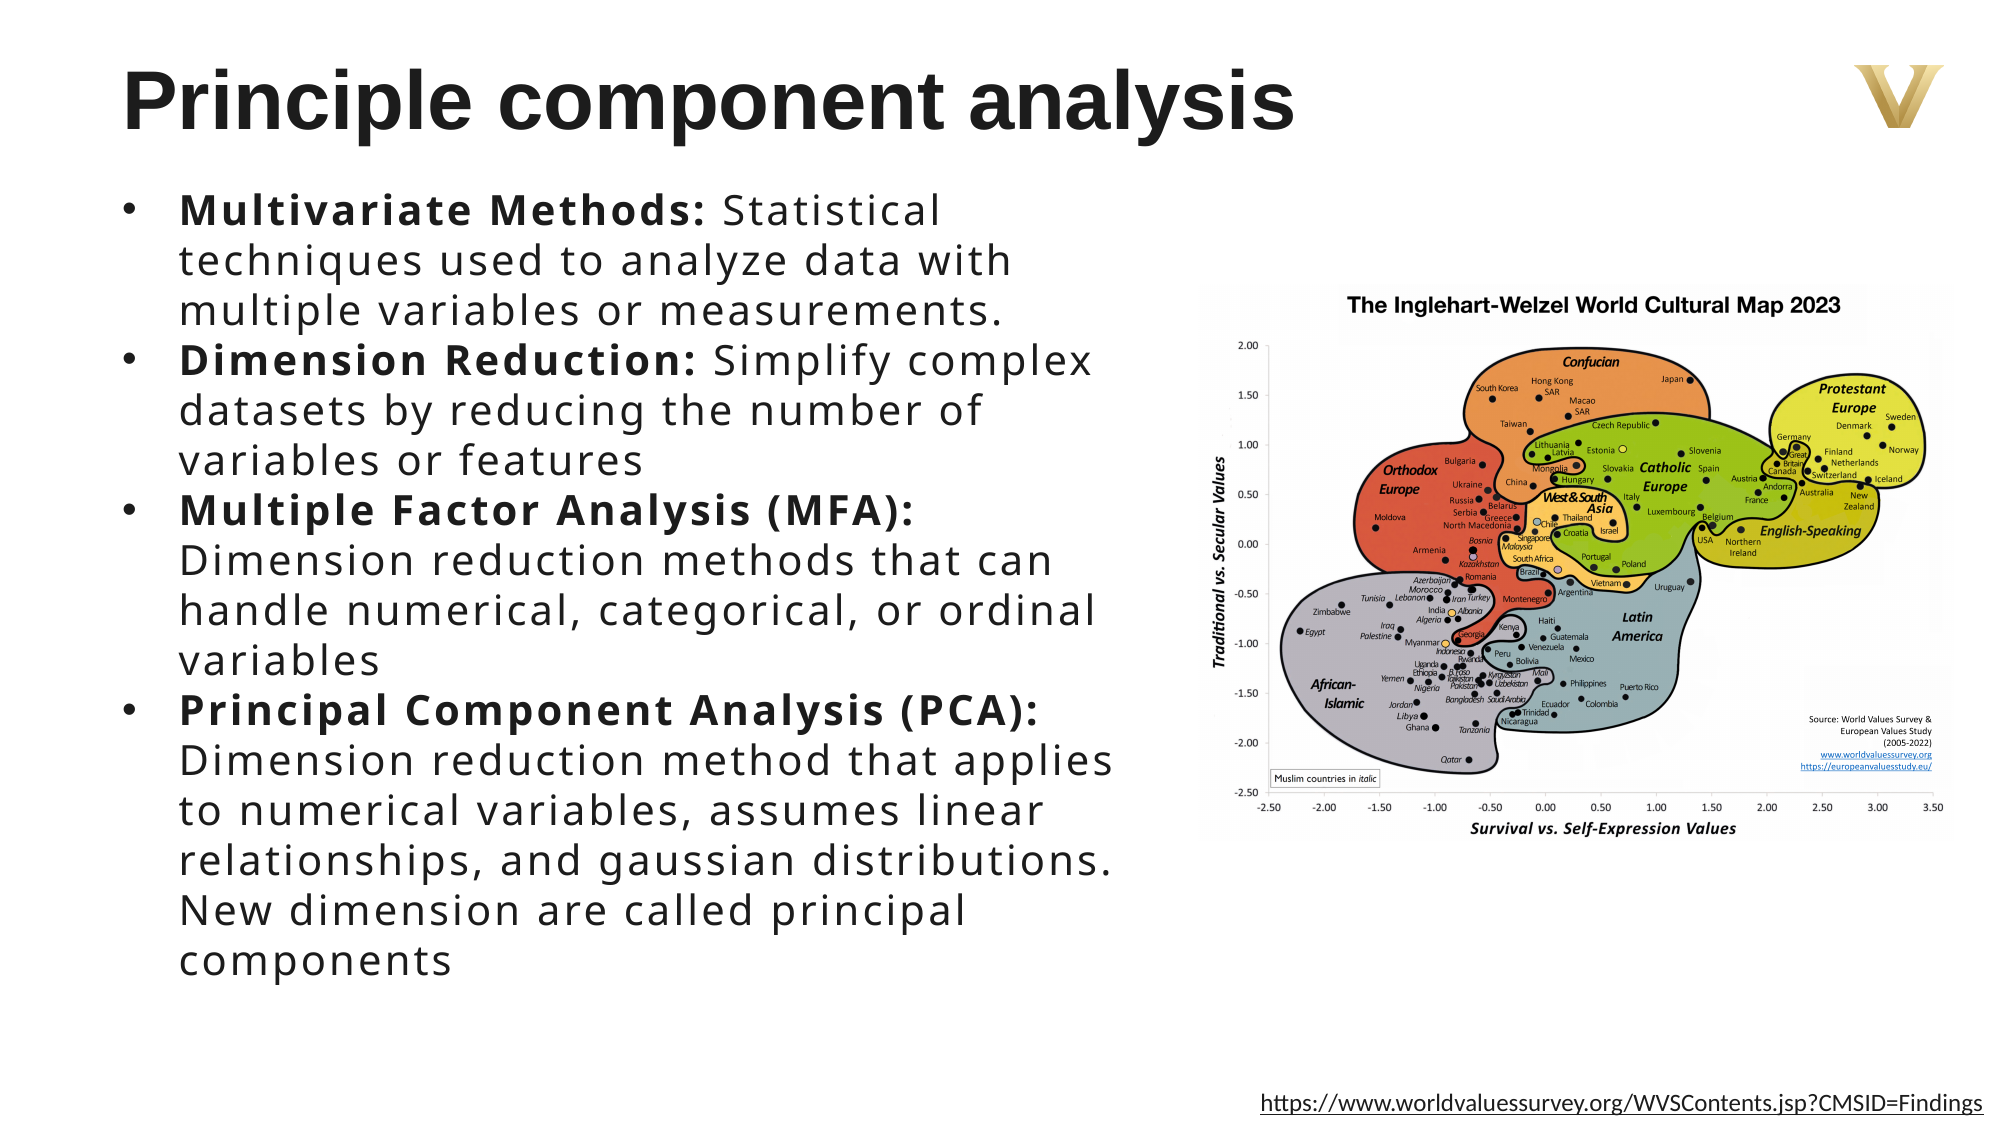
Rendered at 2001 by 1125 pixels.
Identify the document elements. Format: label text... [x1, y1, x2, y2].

picture [1938, 65, 1944, 128]
title Principle component analysis [107, 47, 1938, 158]
picture [1198, 284, 1954, 841]
text_box https://www.worldvaluessurvey.org/WVSContents.jsp?CMSID=Findings [1245, 1079, 2000, 1125]
text_box Multivariate Methods: Statistical techniques used to analyze data with multiple variables or measurements. Dimension Reduction: Simplify complex datasets by reducing the number of variables or features Multiple Factor Analysis (MFA): Dimension reduction methods that can handle numerical, categorical, or ordinal variables Principal Component Analysis (PCA): Dimension reduction method that applies to numerical variables, assumes linear relationships, and gaussian distributions. New dimension are called principal components [107, 176, 1178, 992]
